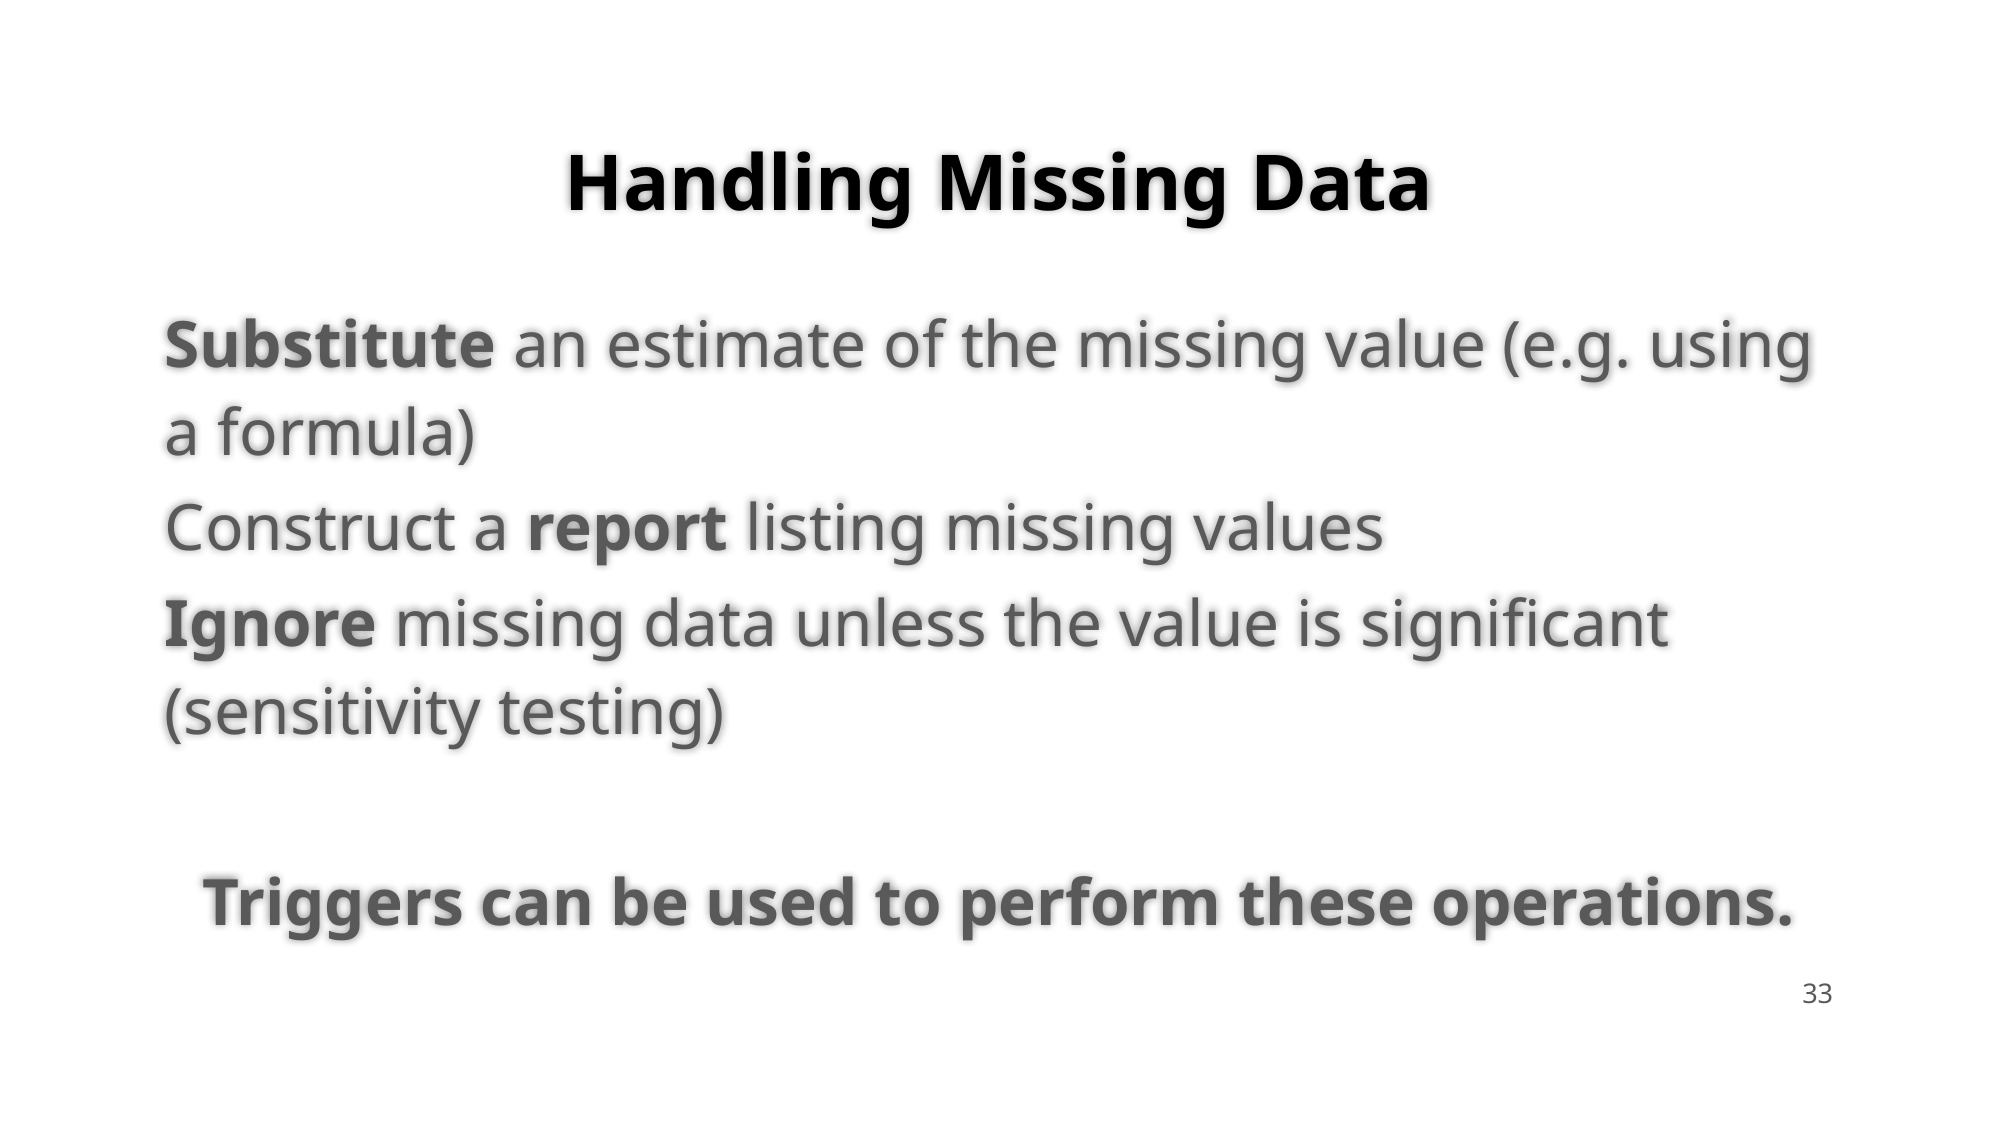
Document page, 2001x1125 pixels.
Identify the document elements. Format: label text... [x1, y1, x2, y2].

title Handling Missing Data [149, 99, 1849, 260]
list Substitute an estimate of the missing value (e.g. using a formula) Construct a report listing missing values Ignore missing data unless the value is significant (sensitivity testing) Triggers can be used to perform these operations. [149, 284, 1849, 950]
slide_number 33 [1724, 965, 1849, 1025]
